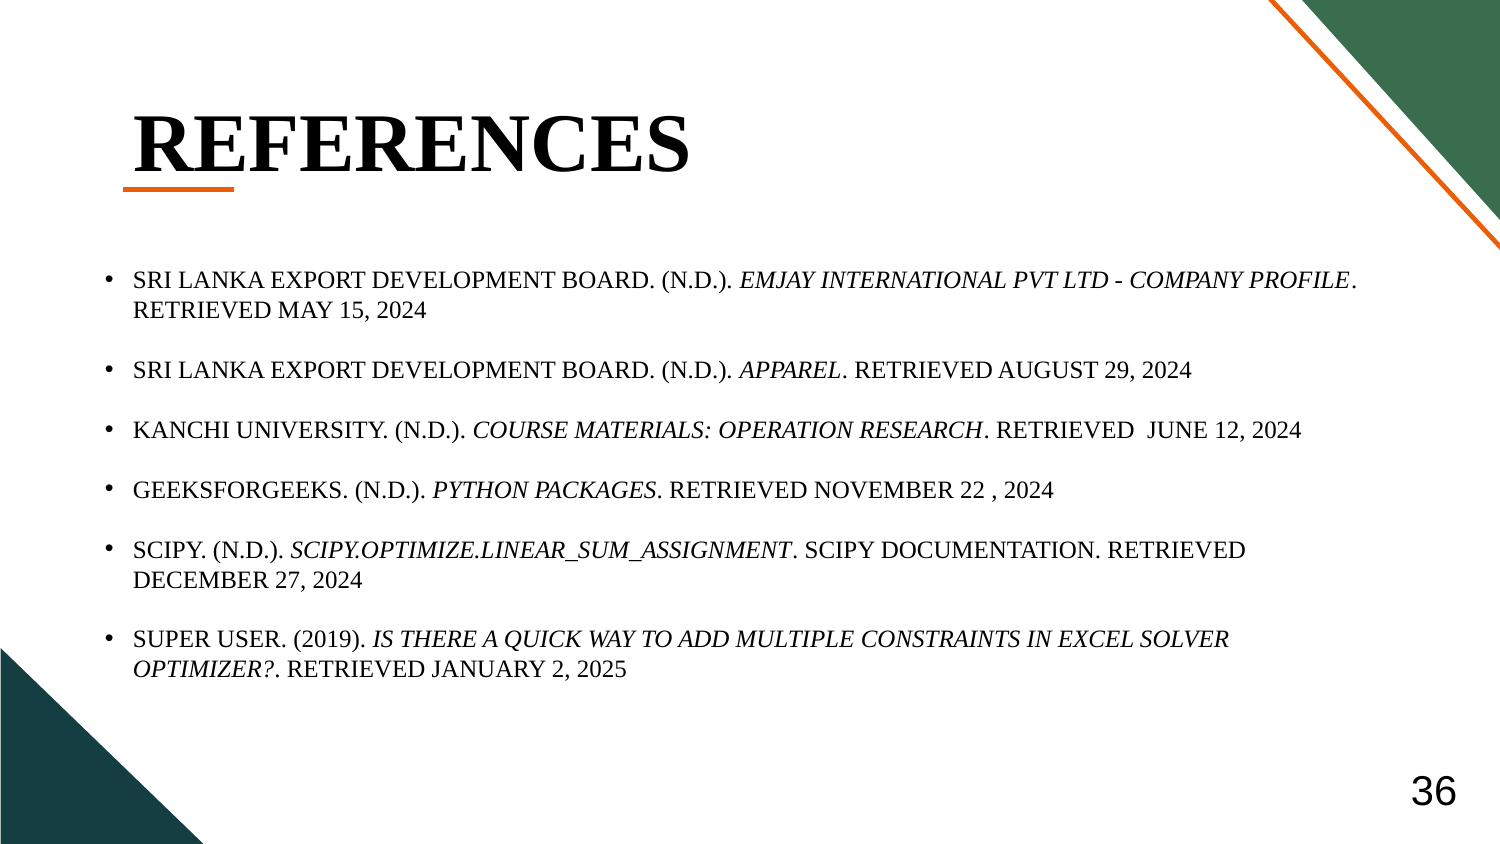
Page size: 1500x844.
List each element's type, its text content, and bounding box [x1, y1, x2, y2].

text_box 36 [1396, 756, 1473, 822]
text_box Sri Lanka Export Development Board. (n.d.). Emjay International Pvt Ltd - Company profile. Retrieved MAY 15, 2024 Sri Lanka Export Development Board. (n.d.). Apparel. Retrieved AUGUST 29, 2024 Kanchi University. (n.d.). Course materials: Operation research. Retrieved JUNE 12, 2024 GeeksforGeeks. (n.d.). Python packages. Retrieved NOVEMBER 22 , 2024 SciPy. (n.d.). scipy.optimize.linear_sum_assignment. SciPy Documentation. Retrieved December 27, 2024 Super User. (2019). Is there a quick way to add multiple constraints in Excel Solver optimizer?. Retrieved January 2, 2025 [89, 153, 1382, 691]
title References [118, 72, 1382, 153]
